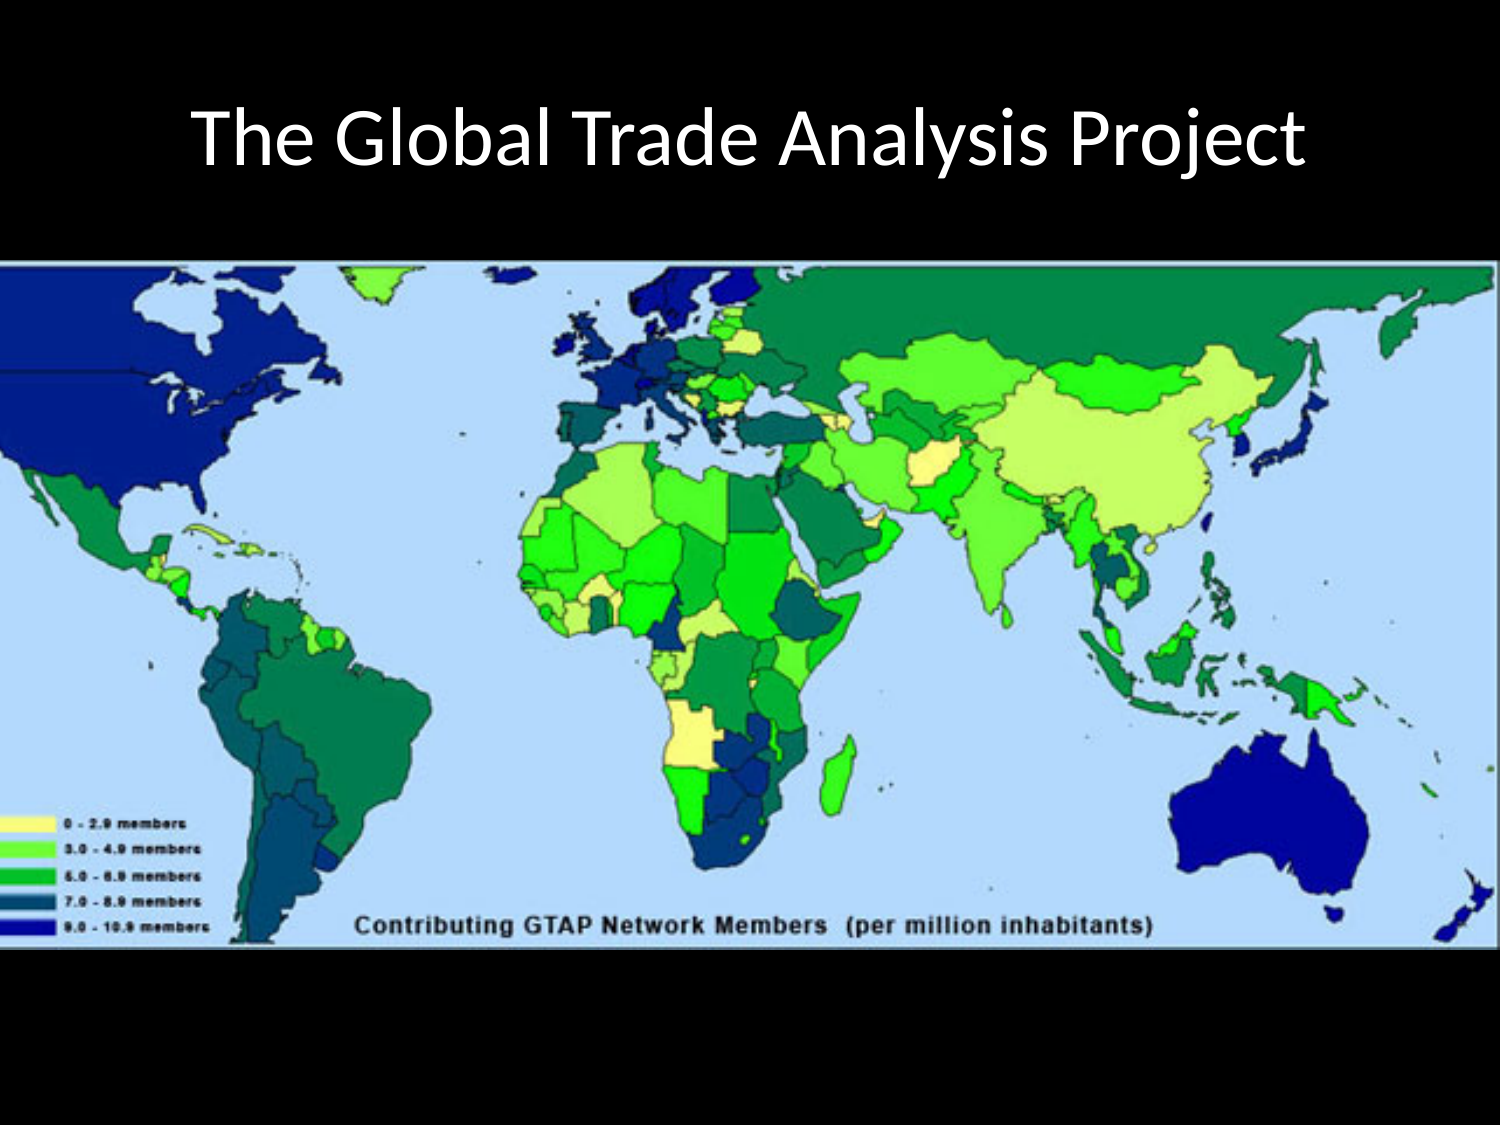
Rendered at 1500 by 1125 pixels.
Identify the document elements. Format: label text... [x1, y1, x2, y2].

text_box The Global Trade Analysis Project [0, 75, 1500, 190]
picture [0, 260, 1500, 951]
